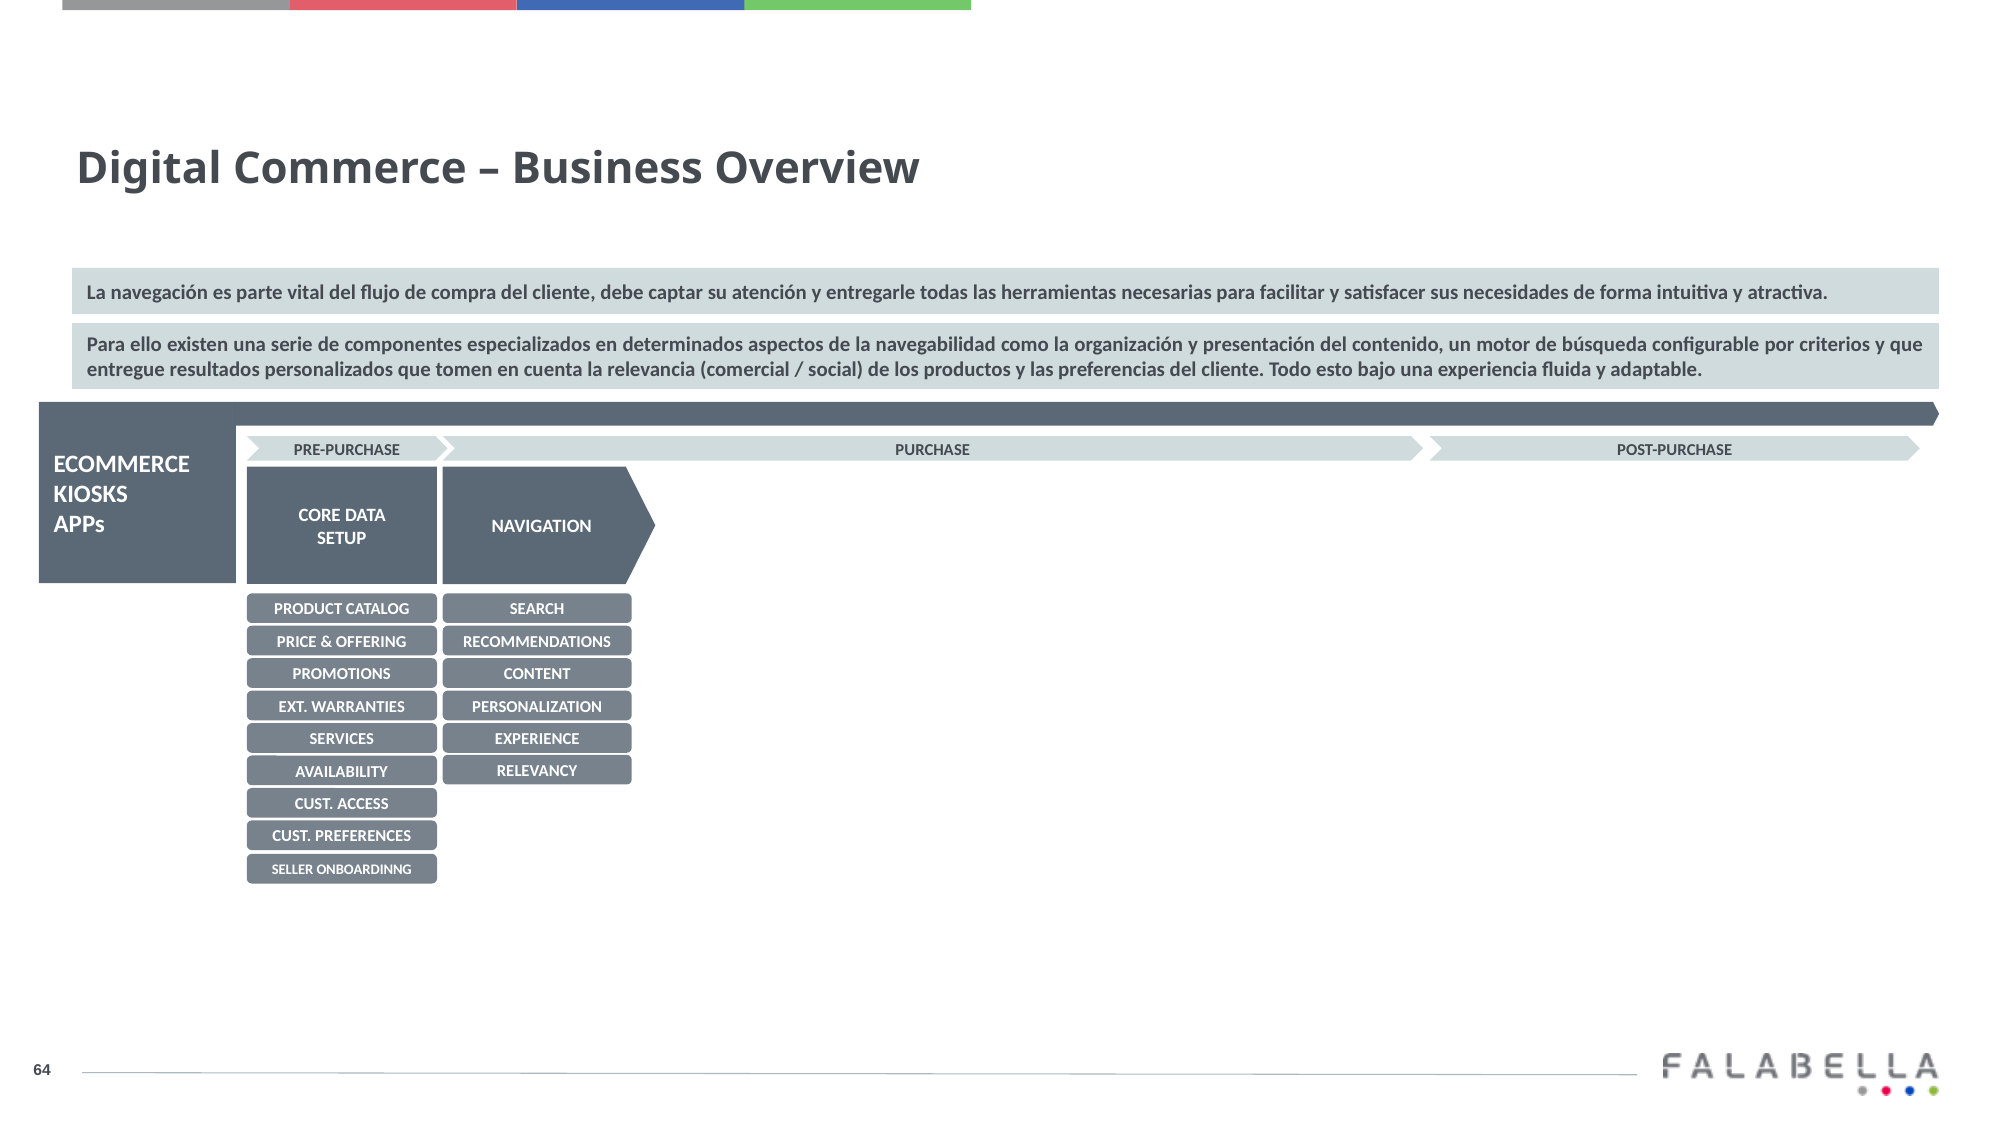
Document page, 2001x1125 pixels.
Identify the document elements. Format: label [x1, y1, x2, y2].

text_box [442, 593, 632, 623]
picture [1663, 1053, 1939, 1096]
text_box [246, 723, 438, 753]
text_box [1429, 436, 1920, 461]
text_box [246, 466, 437, 584]
text_box [246, 853, 438, 884]
text_box [38, 401, 1940, 584]
text_box [442, 754, 632, 785]
text_box [246, 787, 438, 818]
text_box [442, 625, 632, 656]
text_box [442, 723, 632, 753]
text_box [246, 625, 438, 656]
text_box [72, 323, 1939, 389]
text_box [246, 820, 438, 851]
text_box [246, 755, 438, 786]
list [61, 91, 1940, 241]
text_box [246, 690, 438, 721]
text_box [246, 436, 448, 461]
text_box [442, 690, 632, 721]
text_box [442, 436, 1424, 461]
text_box [442, 658, 632, 688]
text_box [246, 658, 438, 688]
text_box [72, 267, 1939, 315]
text_box [442, 466, 656, 585]
text_box [246, 593, 438, 623]
